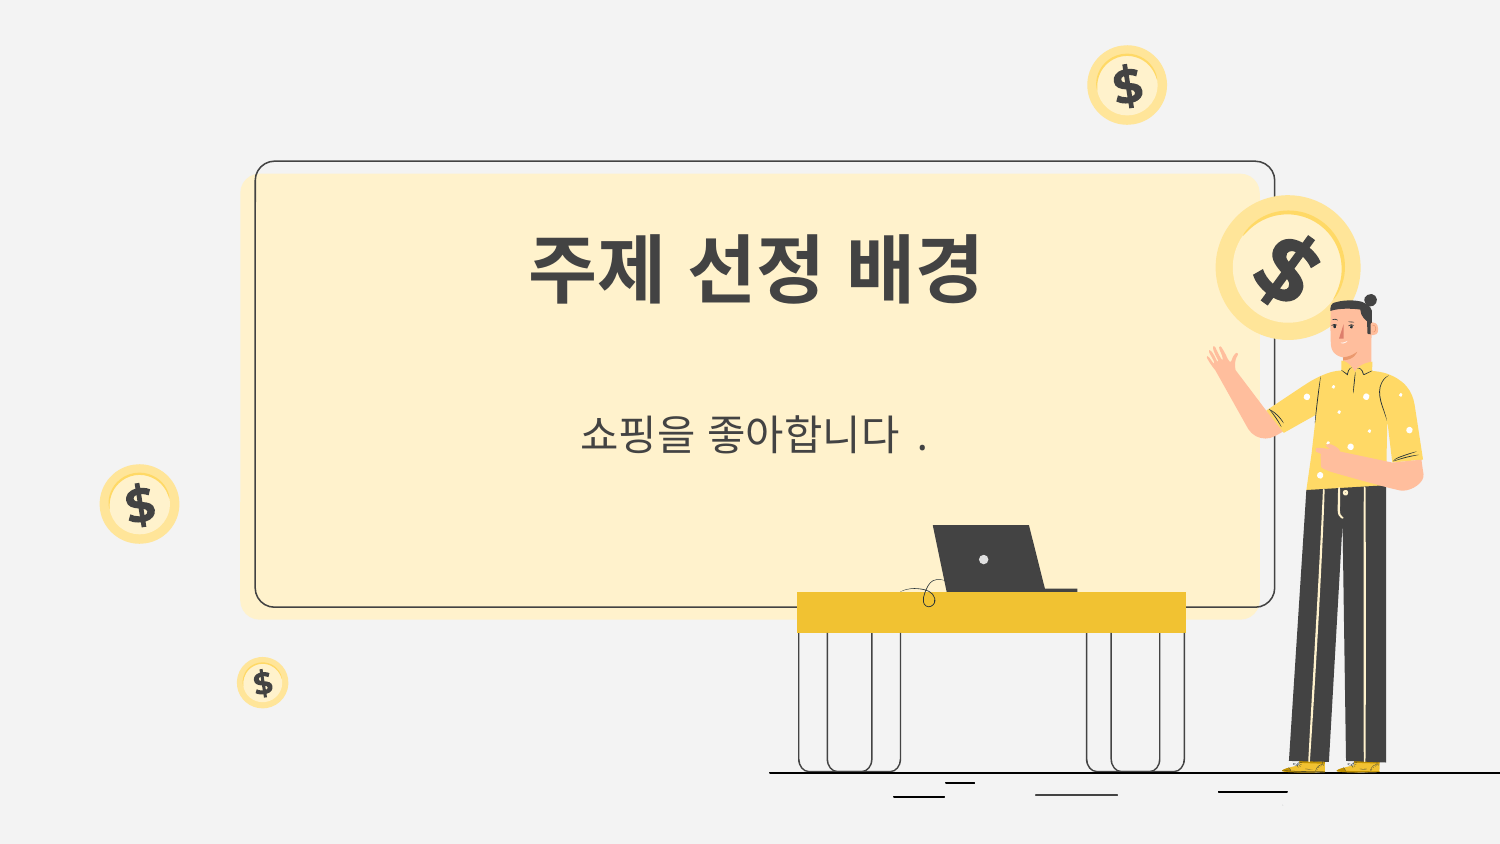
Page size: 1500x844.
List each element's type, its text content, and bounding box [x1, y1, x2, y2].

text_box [769, 772, 1500, 798]
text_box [96, 463, 183, 545]
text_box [1205, 194, 1371, 293]
title 주제 선정 배경 [301, 232, 1200, 328]
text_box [796, 524, 1187, 770]
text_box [234, 656, 291, 709]
text_box 쇼핑을 좋아합니다. [302, 403, 1200, 474]
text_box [1084, 44, 1171, 126]
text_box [1205, 293, 1425, 773]
